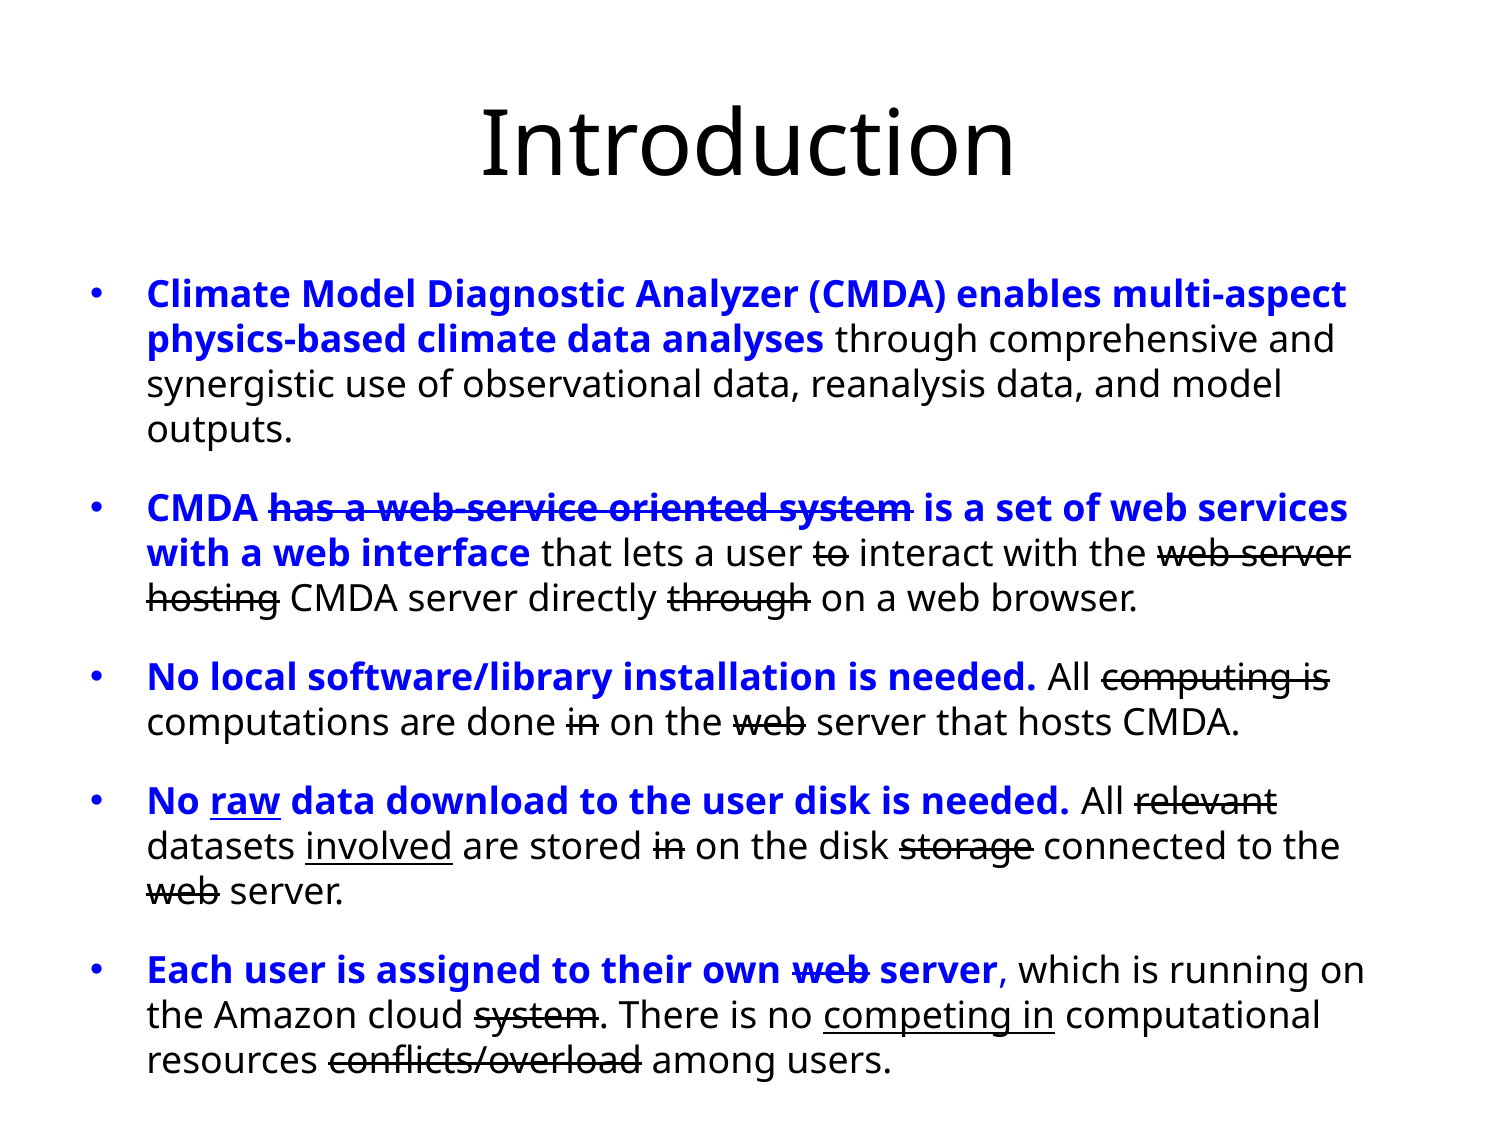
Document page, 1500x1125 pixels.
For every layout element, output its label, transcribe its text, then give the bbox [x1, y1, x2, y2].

title Introduction [75, 45, 1425, 233]
list Climate Model Diagnostic Analyzer (CMDA) enables multi-aspect physics-based climate data analyses through comprehensive and synergistic use of observational data, reanalysis data, and model outputs. CMDA has a web-service oriented system is a set of web services with a web interface that lets a user to interact with the web server hosting CMDA server directly through on a web browser. No local software/library installation is needed. All computing is computations are done in on the web server that hosts CMDA. No raw data download to the user disk is needed. All relevant datasets involved are stored in on the disk storage connected to the web server. Each user is assigned to their own web server, which is running on the Amazon cloud system. There is no competing in computational resources conflicts/overload among users. [75, 262, 1425, 1068]
